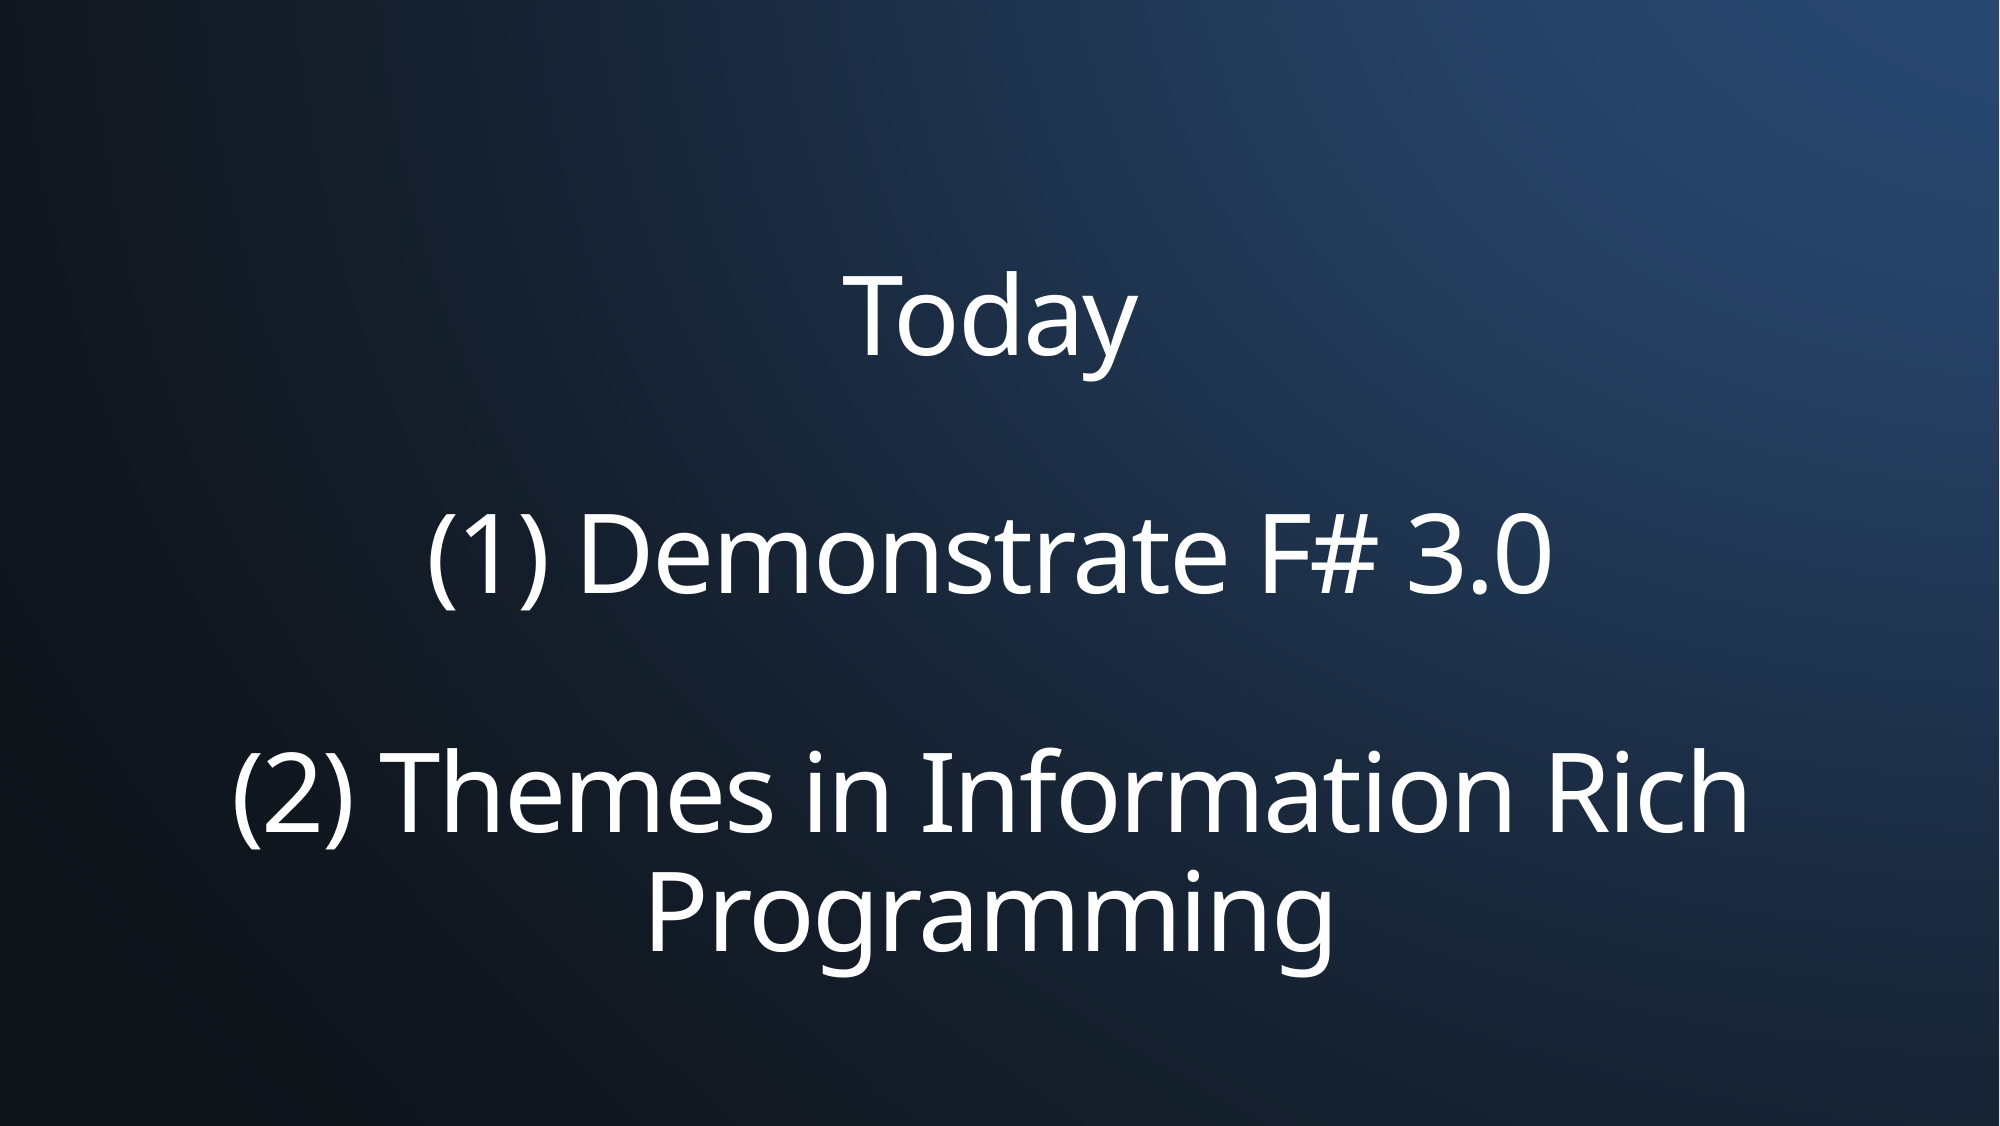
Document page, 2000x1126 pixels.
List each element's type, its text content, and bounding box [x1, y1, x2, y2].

picture [0, 0, 2000, 1126]
title Today (1) Demonstrate F# 3.0 (2) Themes in Information Rich Programming [74, 259, 1908, 983]
